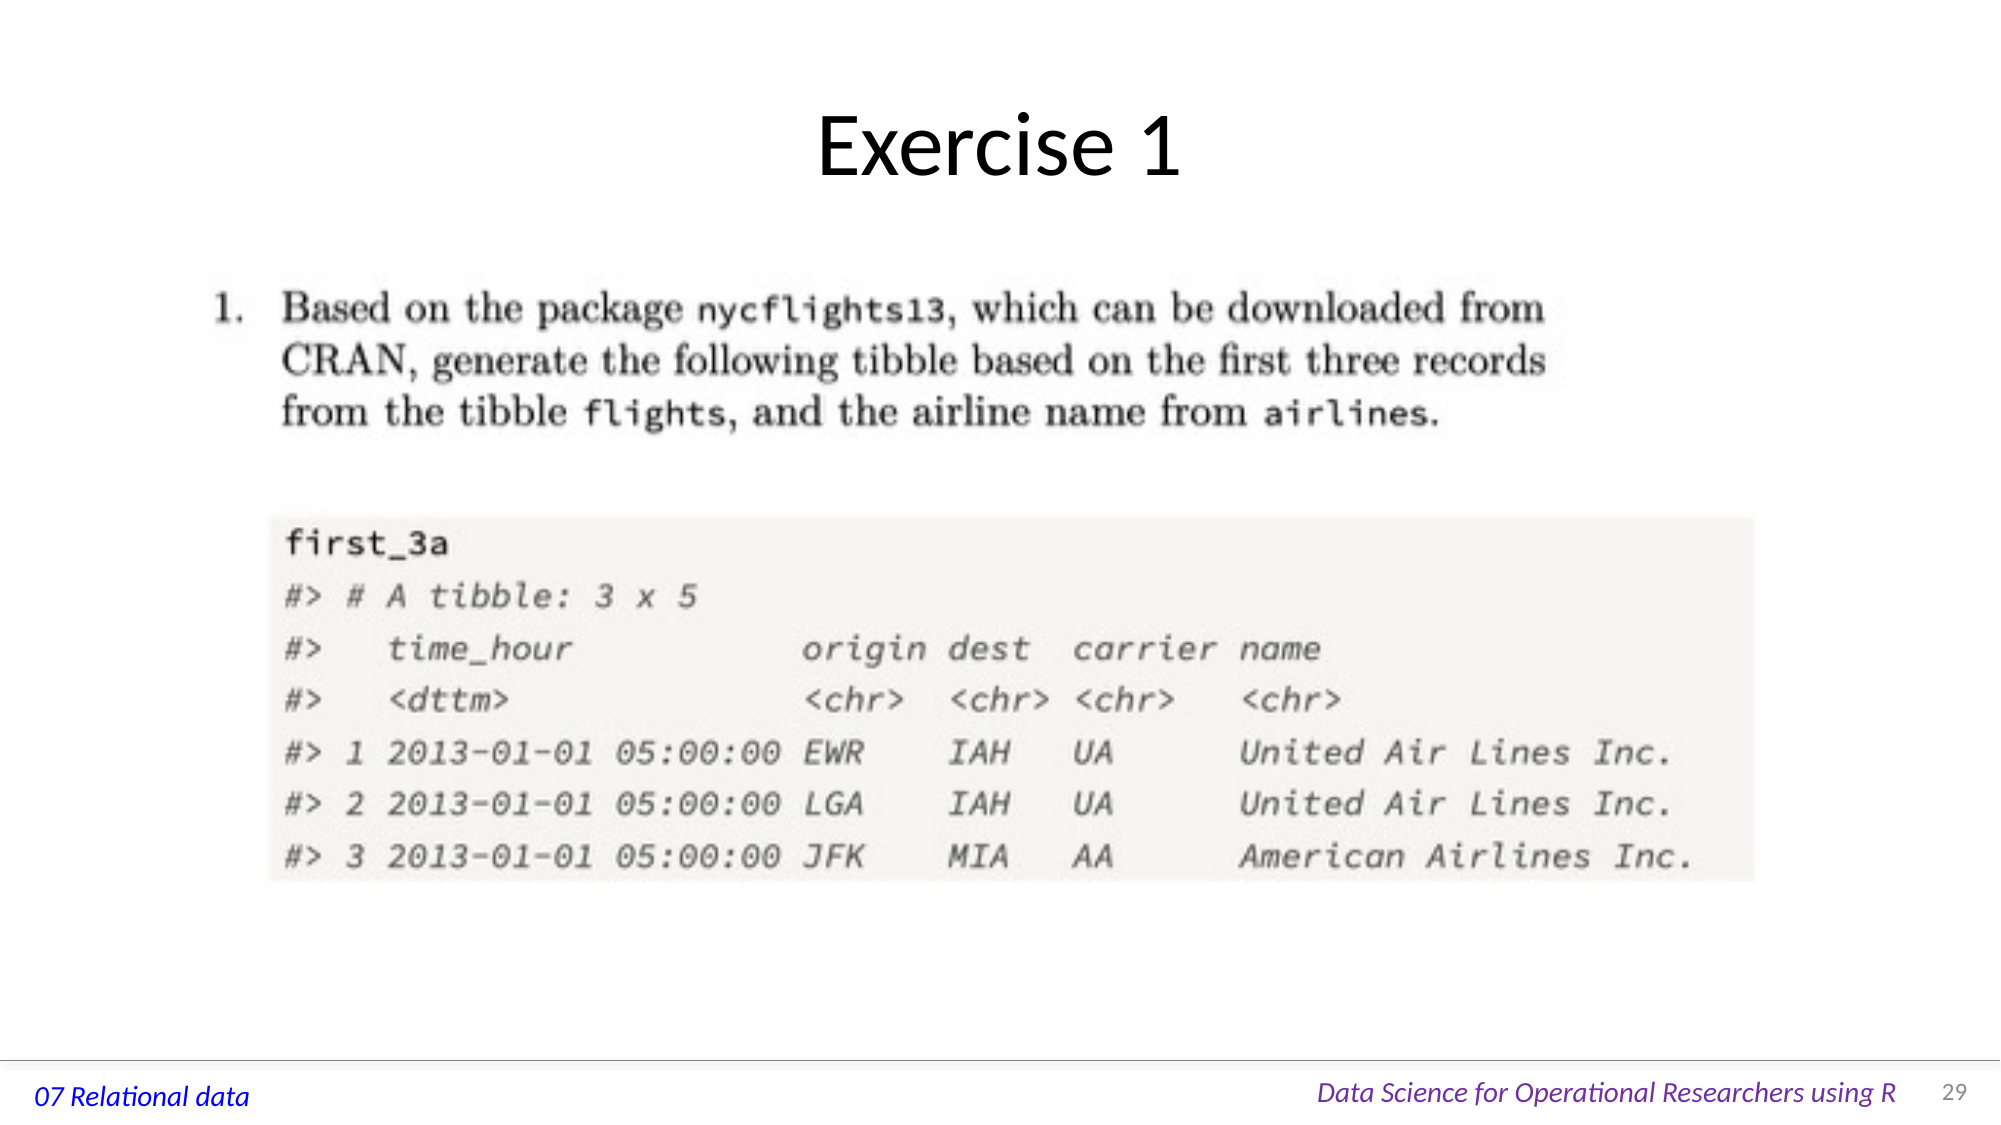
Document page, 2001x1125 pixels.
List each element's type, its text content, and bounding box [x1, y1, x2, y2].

slide_number 29 [1899, 1060, 1983, 1120]
picture [0, 250, 1847, 918]
title Exercise 1 [99, 45, 1900, 233]
